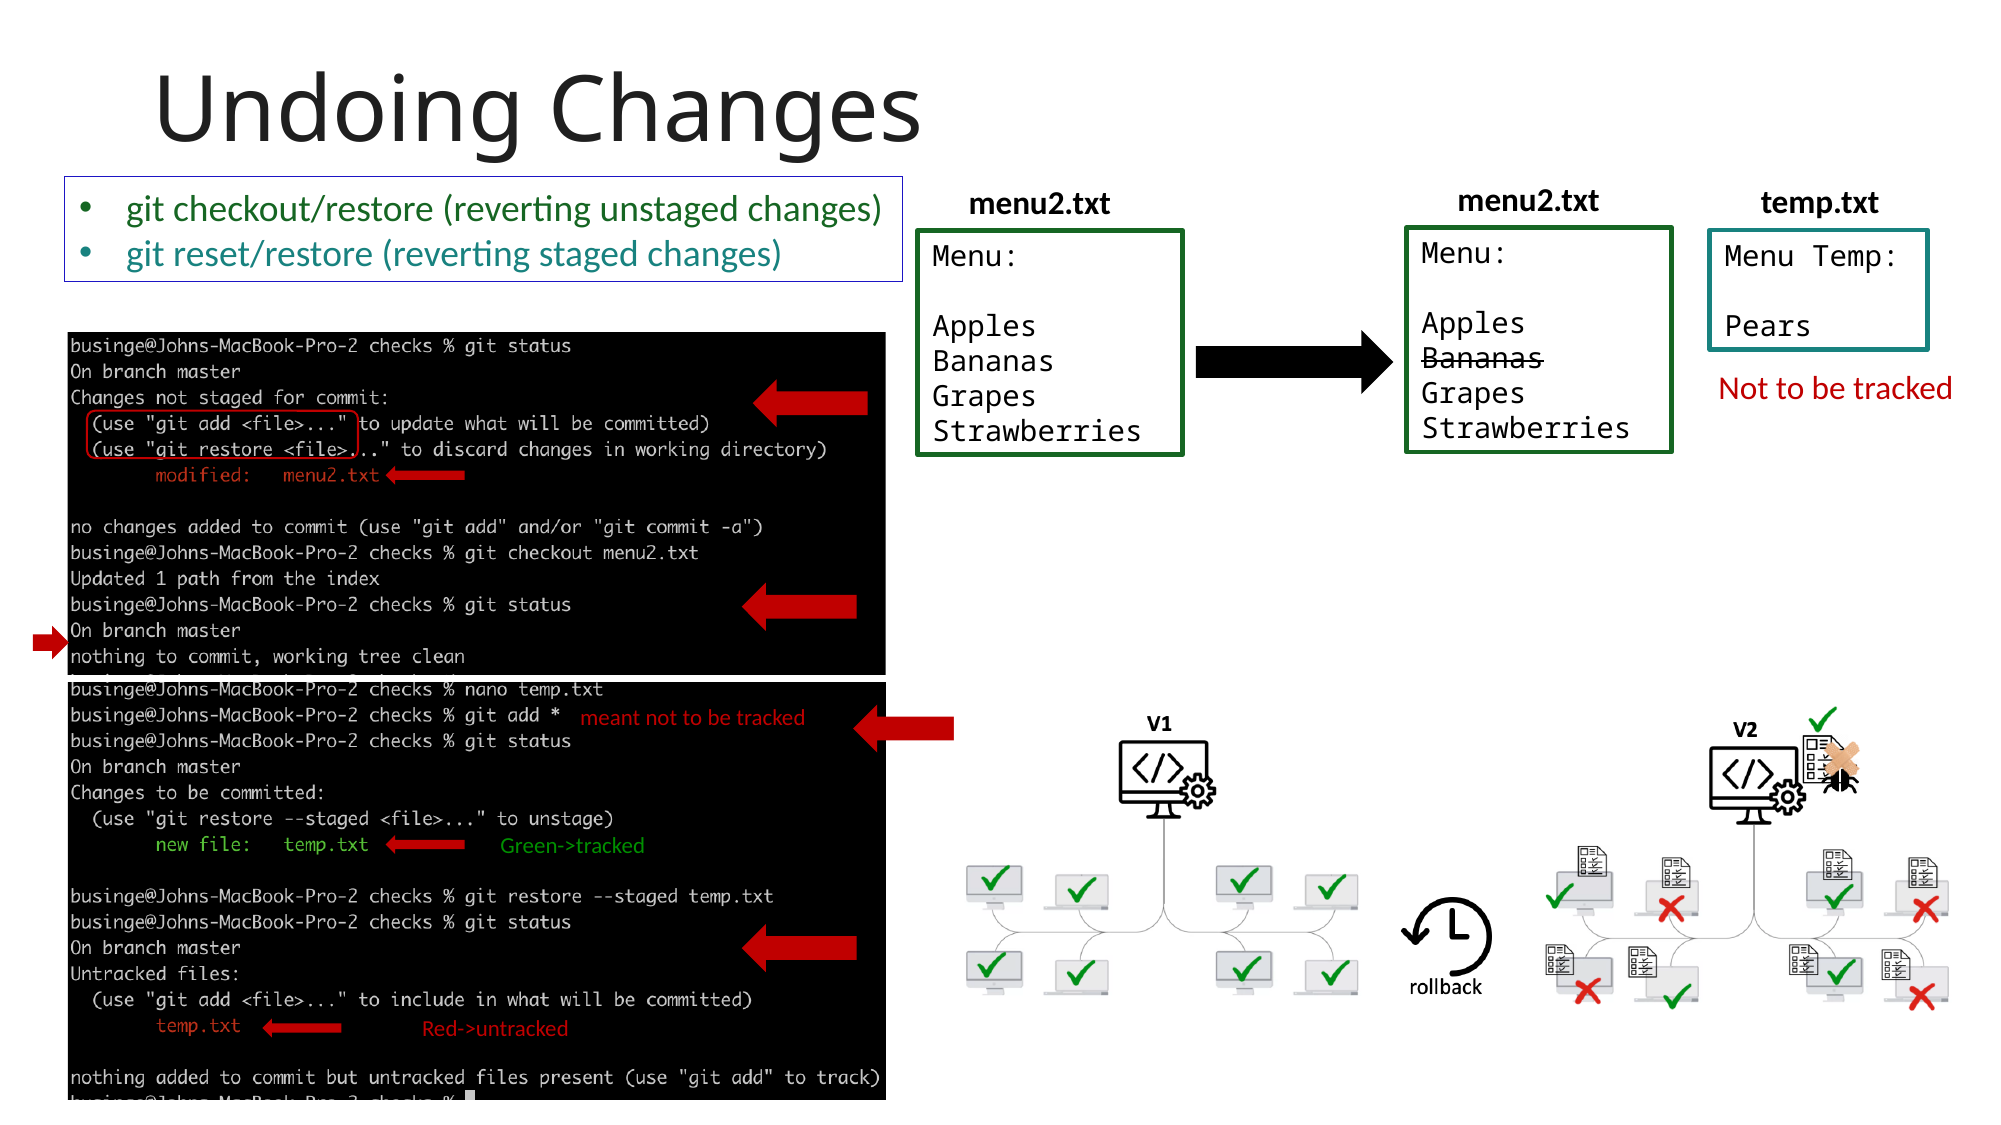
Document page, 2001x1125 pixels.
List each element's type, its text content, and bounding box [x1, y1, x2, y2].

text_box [386, 706, 968, 852]
text_box git checkout/restore (reverting unstaged changes) git reset/restore (reverting staged changes) [64, 176, 903, 282]
text_box Not to be tracked [1703, 358, 1994, 414]
picture [1529, 703, 1963, 1014]
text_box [1709, 172, 1939, 352]
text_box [917, 173, 1183, 448]
picture [953, 710, 1515, 1021]
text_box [263, 926, 856, 1036]
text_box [86, 381, 867, 483]
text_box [1197, 170, 1672, 455]
title Undoing Changes [137, 53, 1863, 170]
picture [67, 681, 886, 1100]
picture [67, 332, 886, 675]
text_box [33, 585, 856, 657]
